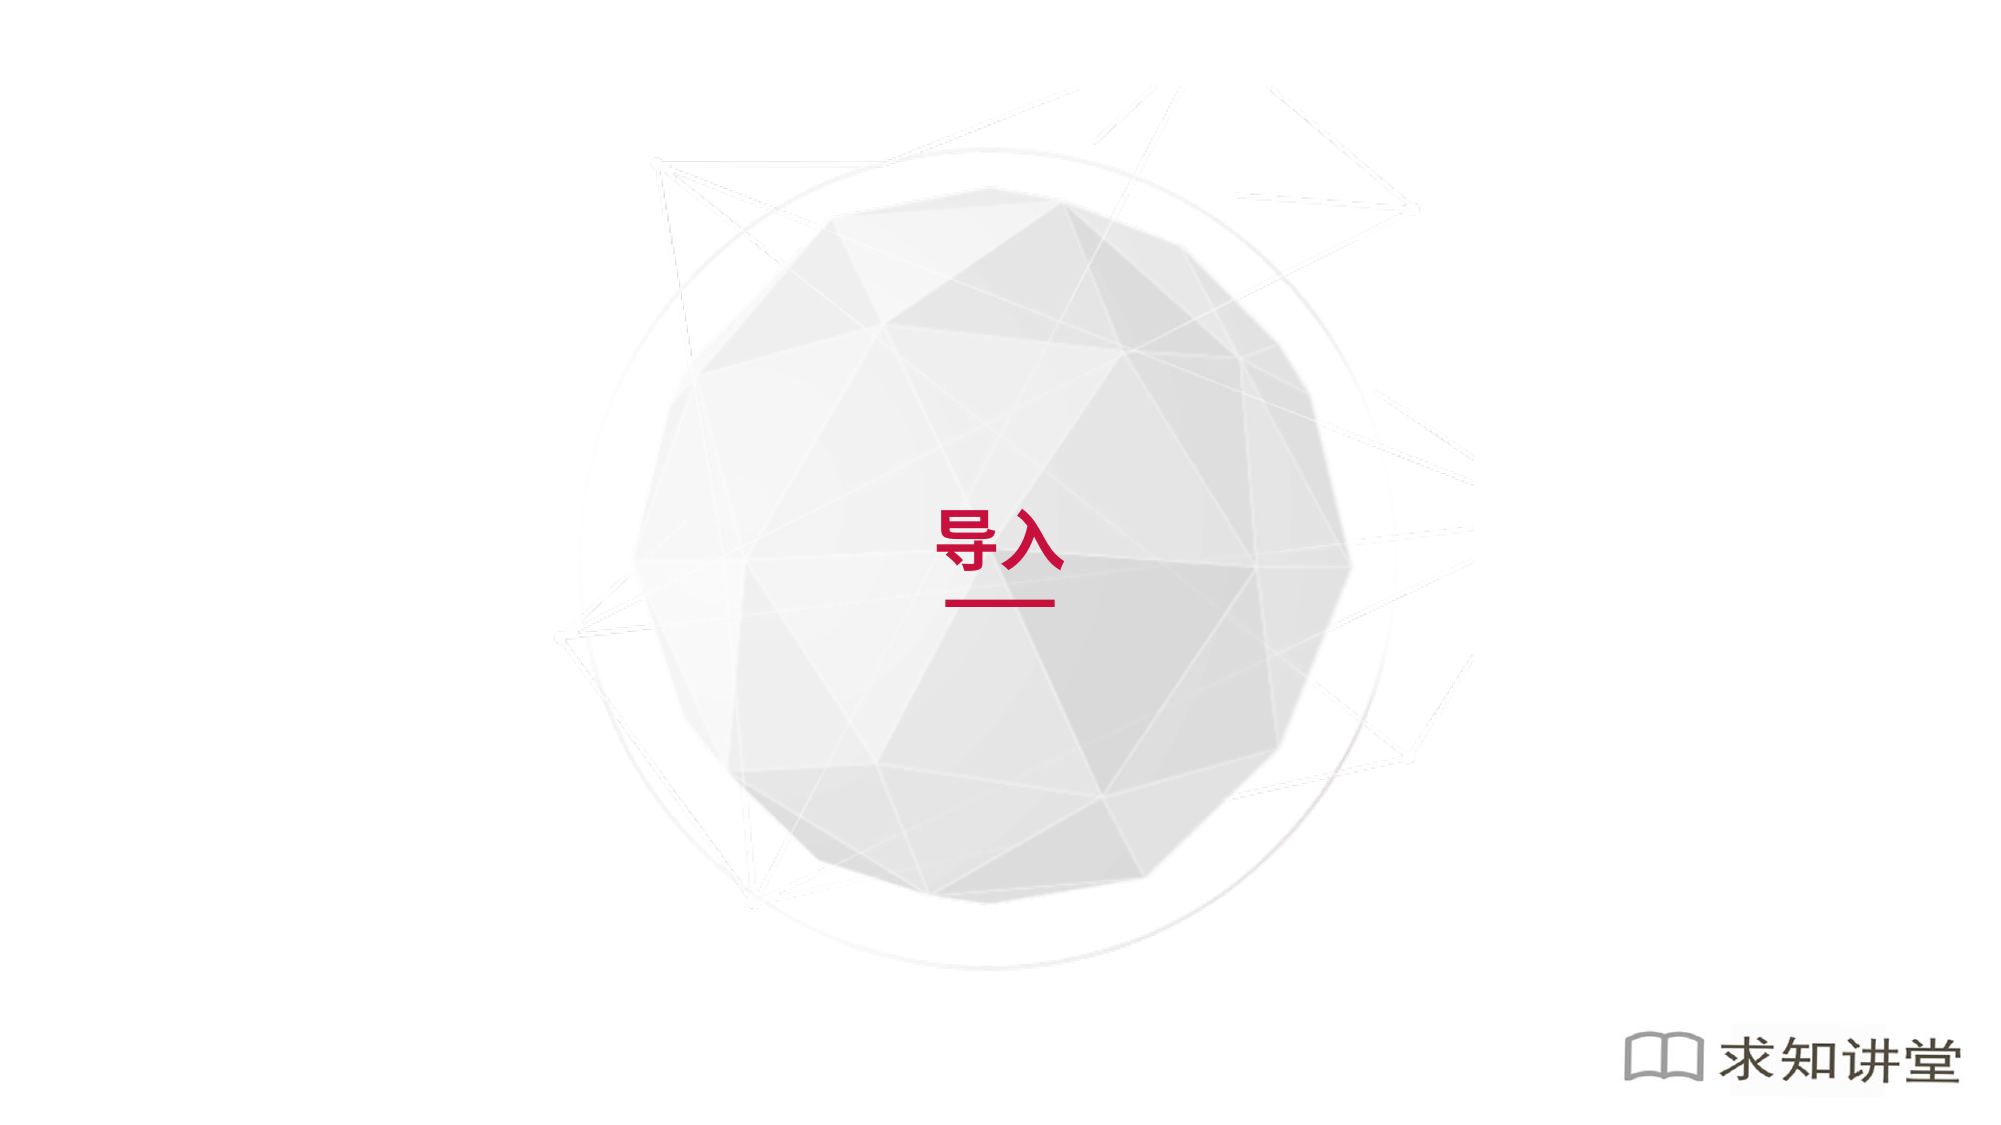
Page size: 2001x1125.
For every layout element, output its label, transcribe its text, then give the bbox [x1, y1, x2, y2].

title 导入 [137, 435, 1863, 653]
picture [0, 0, 2001, 1125]
